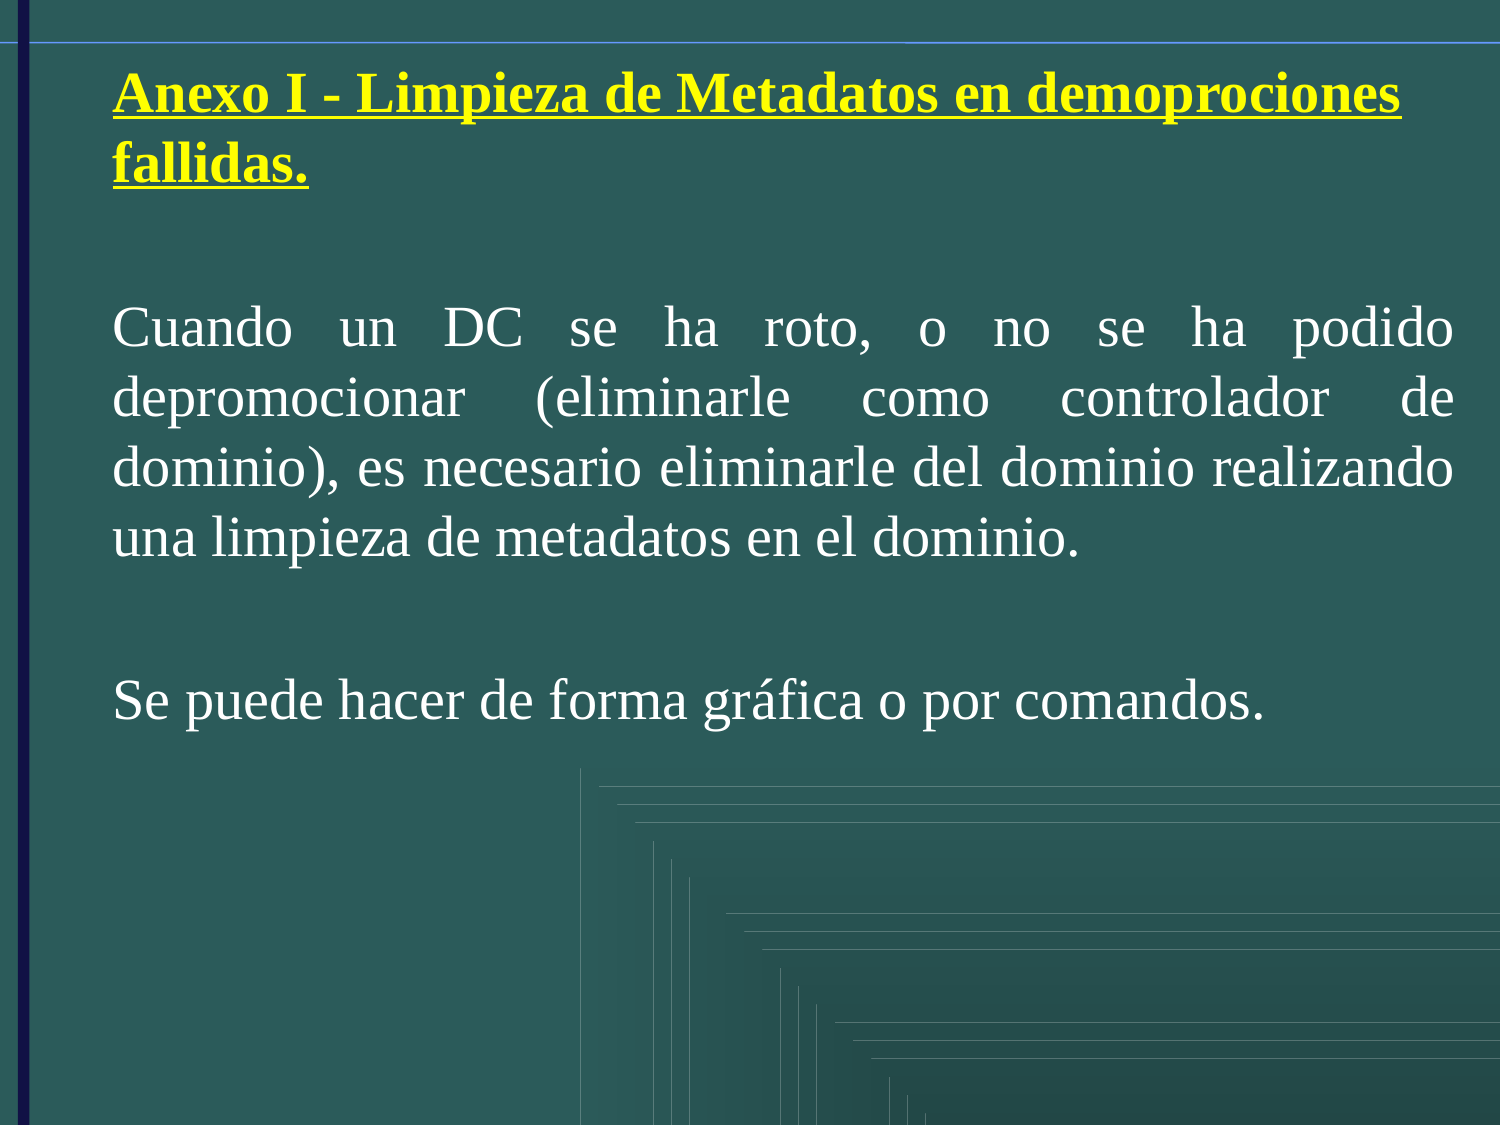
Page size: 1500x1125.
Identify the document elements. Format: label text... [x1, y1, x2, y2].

list Anexo I - Limpieza de Metadatos en demoprociones fallidas. Cuando un DC se ha roto, o no se ha podido depromocionar (eliminarle como controlador de dominio), es necesario eliminarle del dominio realizando una limpieza de metadatos en el dominio. Se puede hacer de forma gráfica o por comandos. [40, 46, 1471, 1125]
